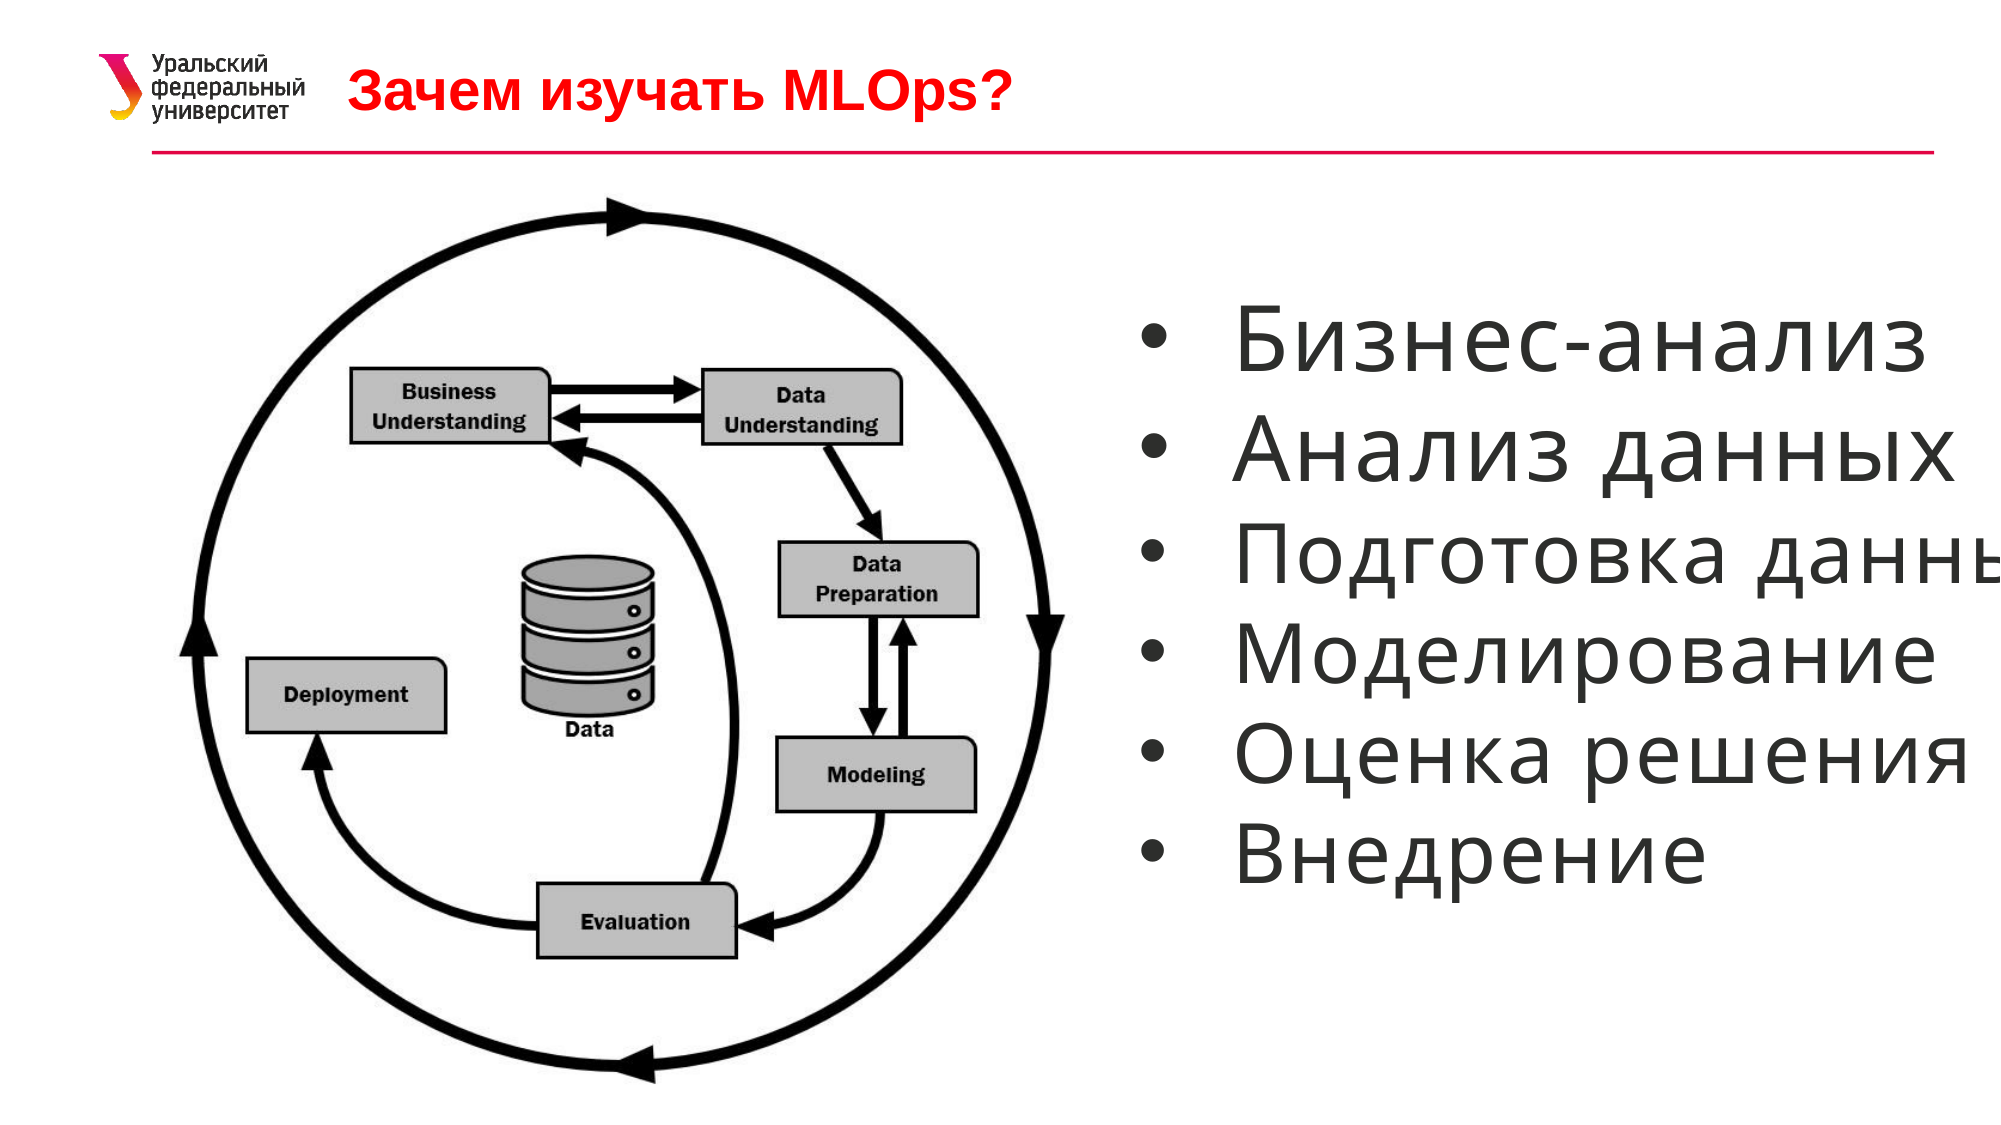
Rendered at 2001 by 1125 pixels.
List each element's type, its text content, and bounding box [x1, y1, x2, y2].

text_box [151, 150, 1935, 155]
text_box Бизнес-анализ Анализ данных Подготовка данных Моделирование Оценка решения Внедрение [1123, 272, 2000, 908]
picture [144, 174, 1097, 1102]
text_box Зачем изучать MLOps? [332, 45, 1812, 130]
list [98, 52, 320, 124]
